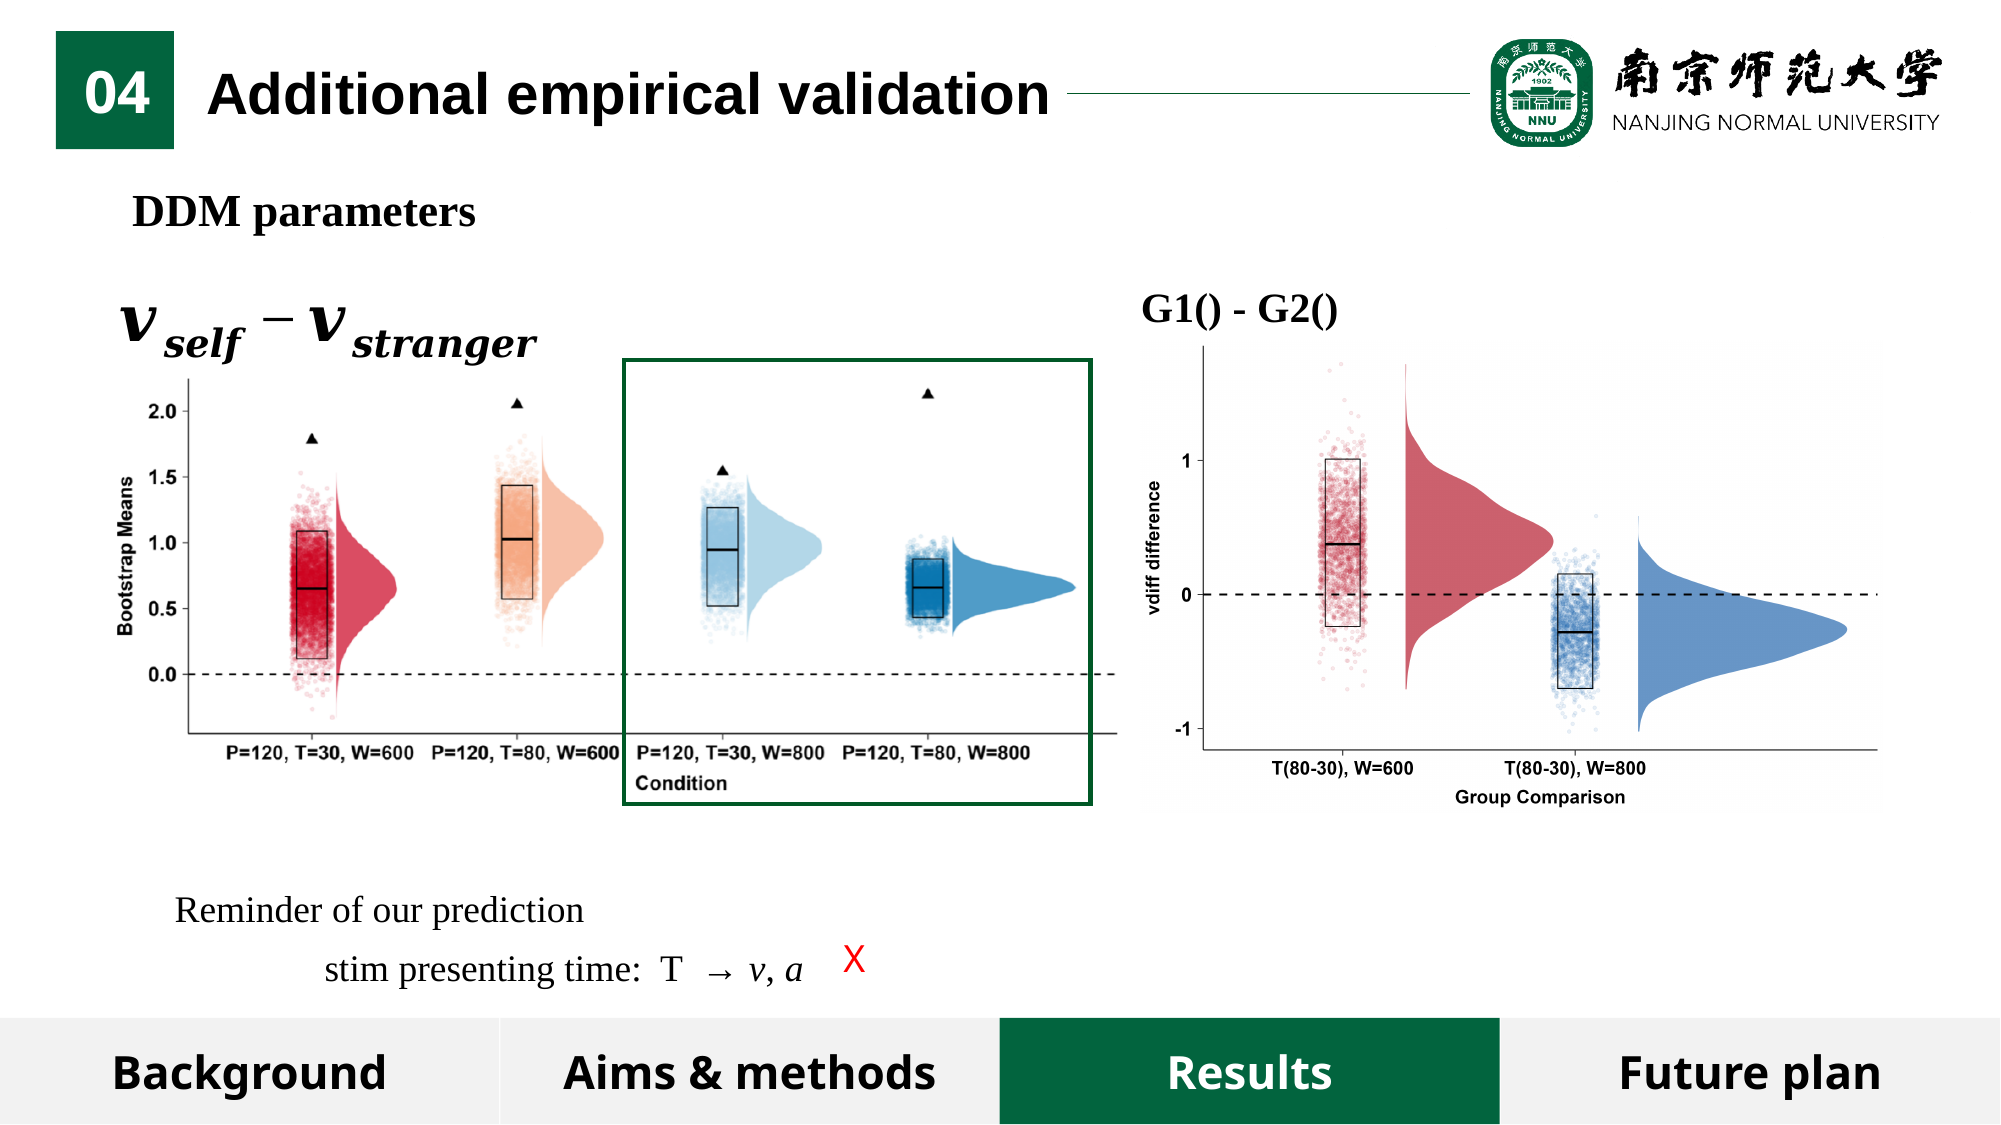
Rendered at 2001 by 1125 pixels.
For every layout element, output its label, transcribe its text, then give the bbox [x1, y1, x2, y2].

text_box Reminder of our prediction stim presenting time: T → v, a [159, 864, 959, 996]
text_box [84, 284, 1126, 813]
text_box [0, 1017, 2000, 1125]
picture [1351, 0, 2001, 357]
text_box 04 [58, 47, 177, 132]
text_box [1126, 273, 1966, 813]
text_box Additional empirical validation [191, 48, 1067, 134]
text_box X [828, 927, 935, 988]
text_box DDM parameters [117, 173, 540, 244]
